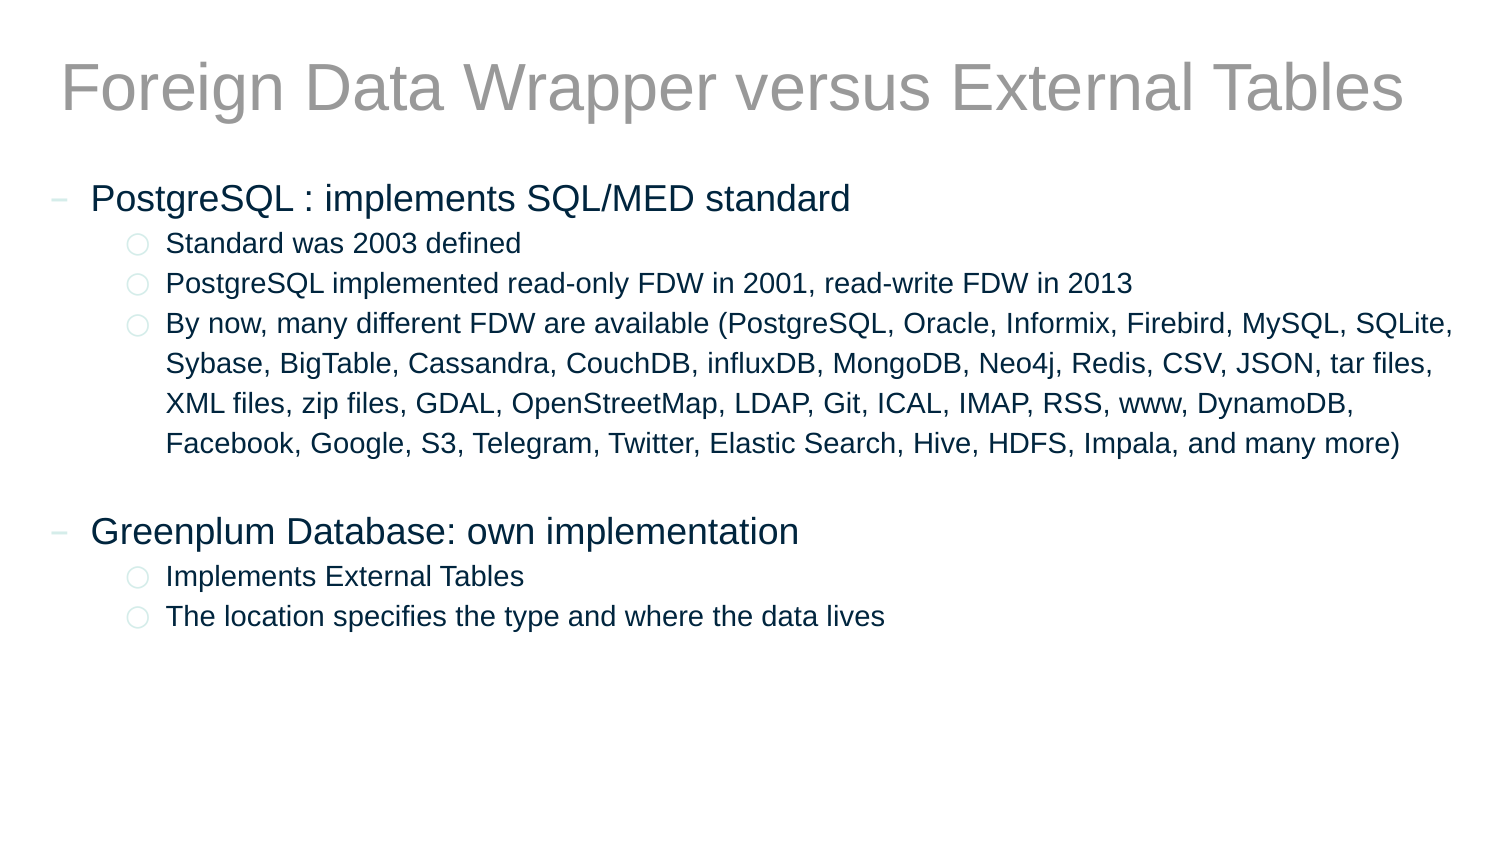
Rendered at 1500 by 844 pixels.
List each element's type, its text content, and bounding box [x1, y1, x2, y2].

title Foreign Data Wrapper versus External Tables [60, 53, 1440, 129]
list PostgreSQL : implements SQL/MED standard Standard was 2003 defined PostgreSQL implemented read-only FDW in 2001, read-write FDW in 2013 By now, many different FDW are available (PostgreSQL, Oracle, Informix, Firebird, MySQL, SQLite, Sybase, BigTable, Cassandra, CouchDB, influxDB, MongoDB, Neo4j, Redis, CSV, JSON, tar files, XML files, zip files, GDAL, OpenStreetMap, LDAP, Git, ICAL, IMAP, RSS, www, DynamoDB, Facebook, Google, S3, Telegram, Twitter, Elastic Search, Hive, HDFS, Impala, and many more) Greenplum Database: own implementation Implements External Tables The location specifies the type and where the data lives [43, 167, 1457, 774]
